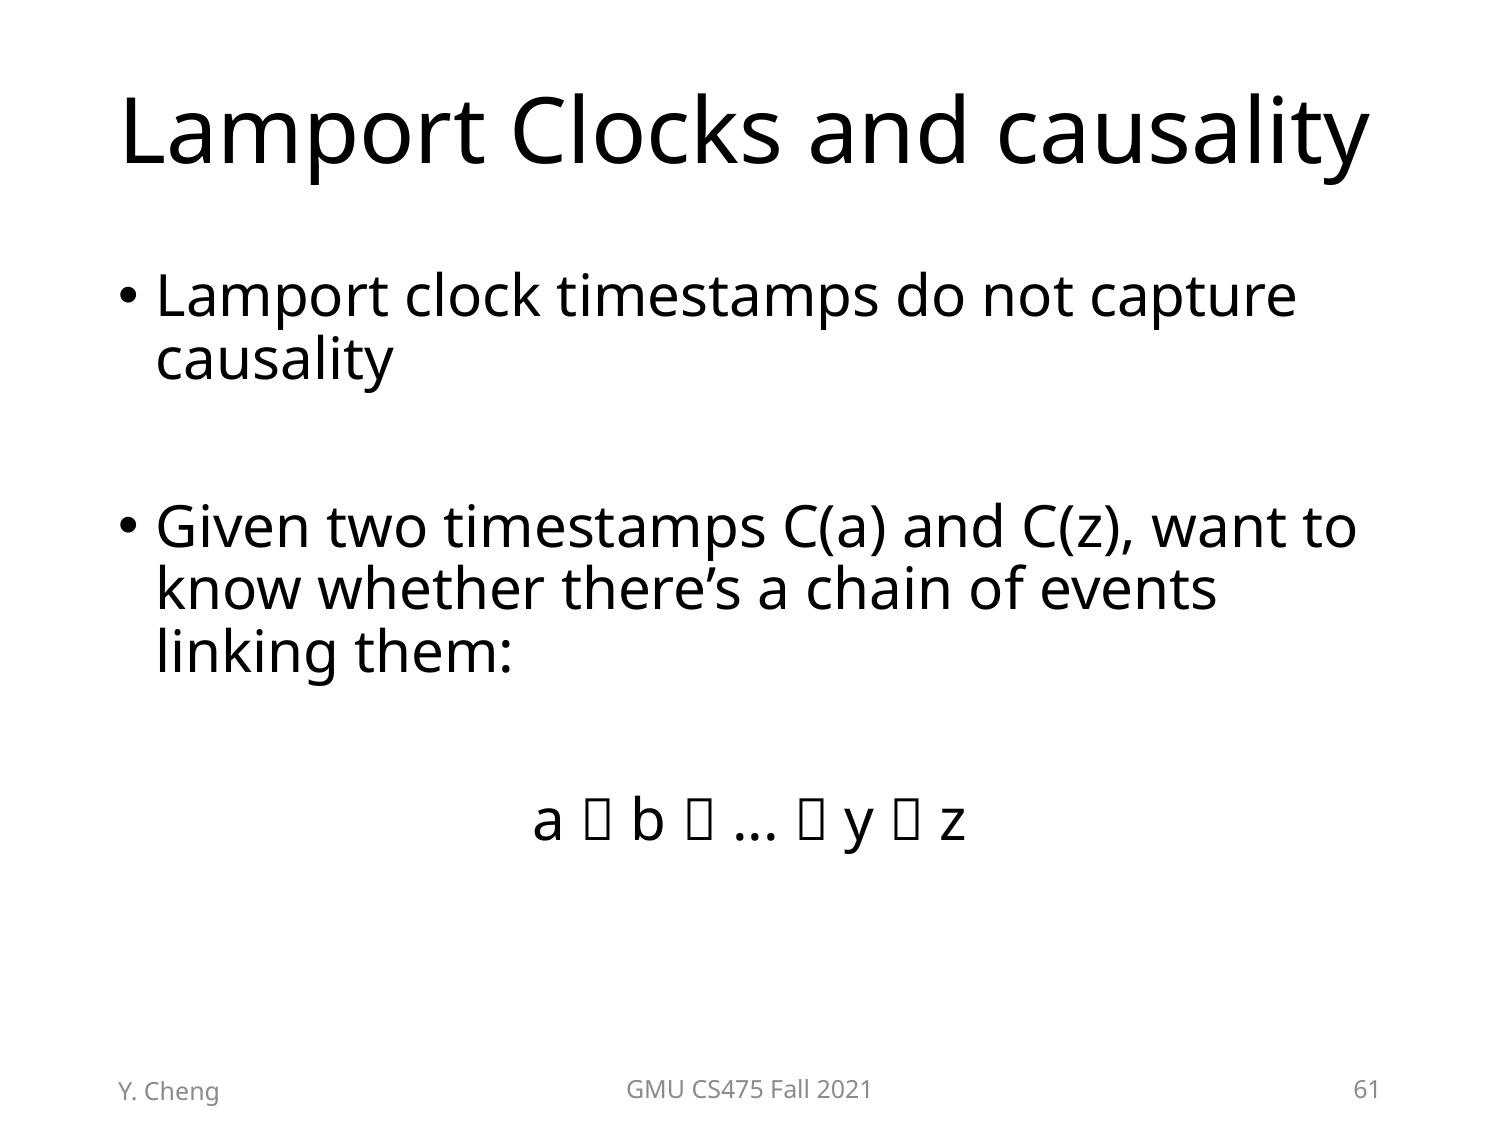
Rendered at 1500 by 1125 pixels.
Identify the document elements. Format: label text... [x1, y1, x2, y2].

slide_number 61 [1059, 1060, 1397, 1121]
list Lamport clock timestamps do not capture causality Given two timestamps C(a) and C(z), want to know whether there’s a chain of events linking them: a  b  ...  y  z [103, 258, 1397, 1045]
slide_number Y. Cheng [103, 1060, 441, 1121]
title Lamport Clocks and causality [103, 25, 1397, 243]
footer GMU CS475 Fall 2021 [496, 1060, 1004, 1121]
